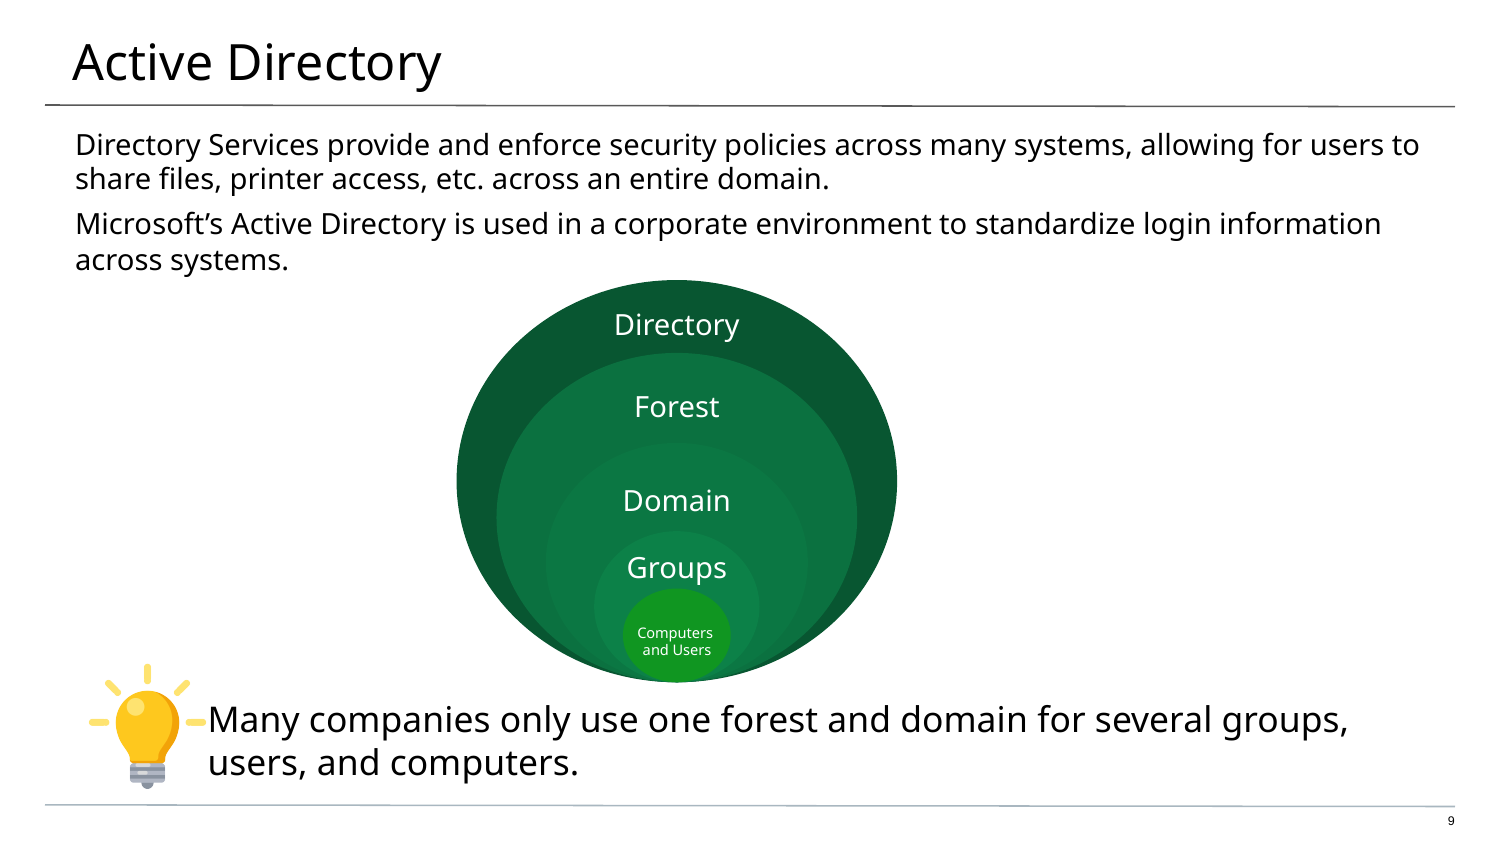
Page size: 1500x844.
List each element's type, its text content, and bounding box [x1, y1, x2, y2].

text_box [593, 530, 760, 683]
text_box Many companies only use one forest and domain for several groups, users, and computers. [192, 682, 1389, 844]
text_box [496, 352, 858, 683]
picture [74, 660, 222, 807]
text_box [622, 588, 731, 683]
subtitle Directory Services provide and enforce security policies across many systems, allowing for users to share files, printer access, etc. across an entire domain. [0, 110, 1500, 171]
slide_number ‹#› [1412, 813, 1455, 831]
title Active Directory [0, 0, 1500, 88]
list Microsoft’s Active Directory is used in a corporate environment to standardize login information across systems. [0, 217, 1500, 345]
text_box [456, 279, 898, 683]
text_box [545, 442, 809, 683]
